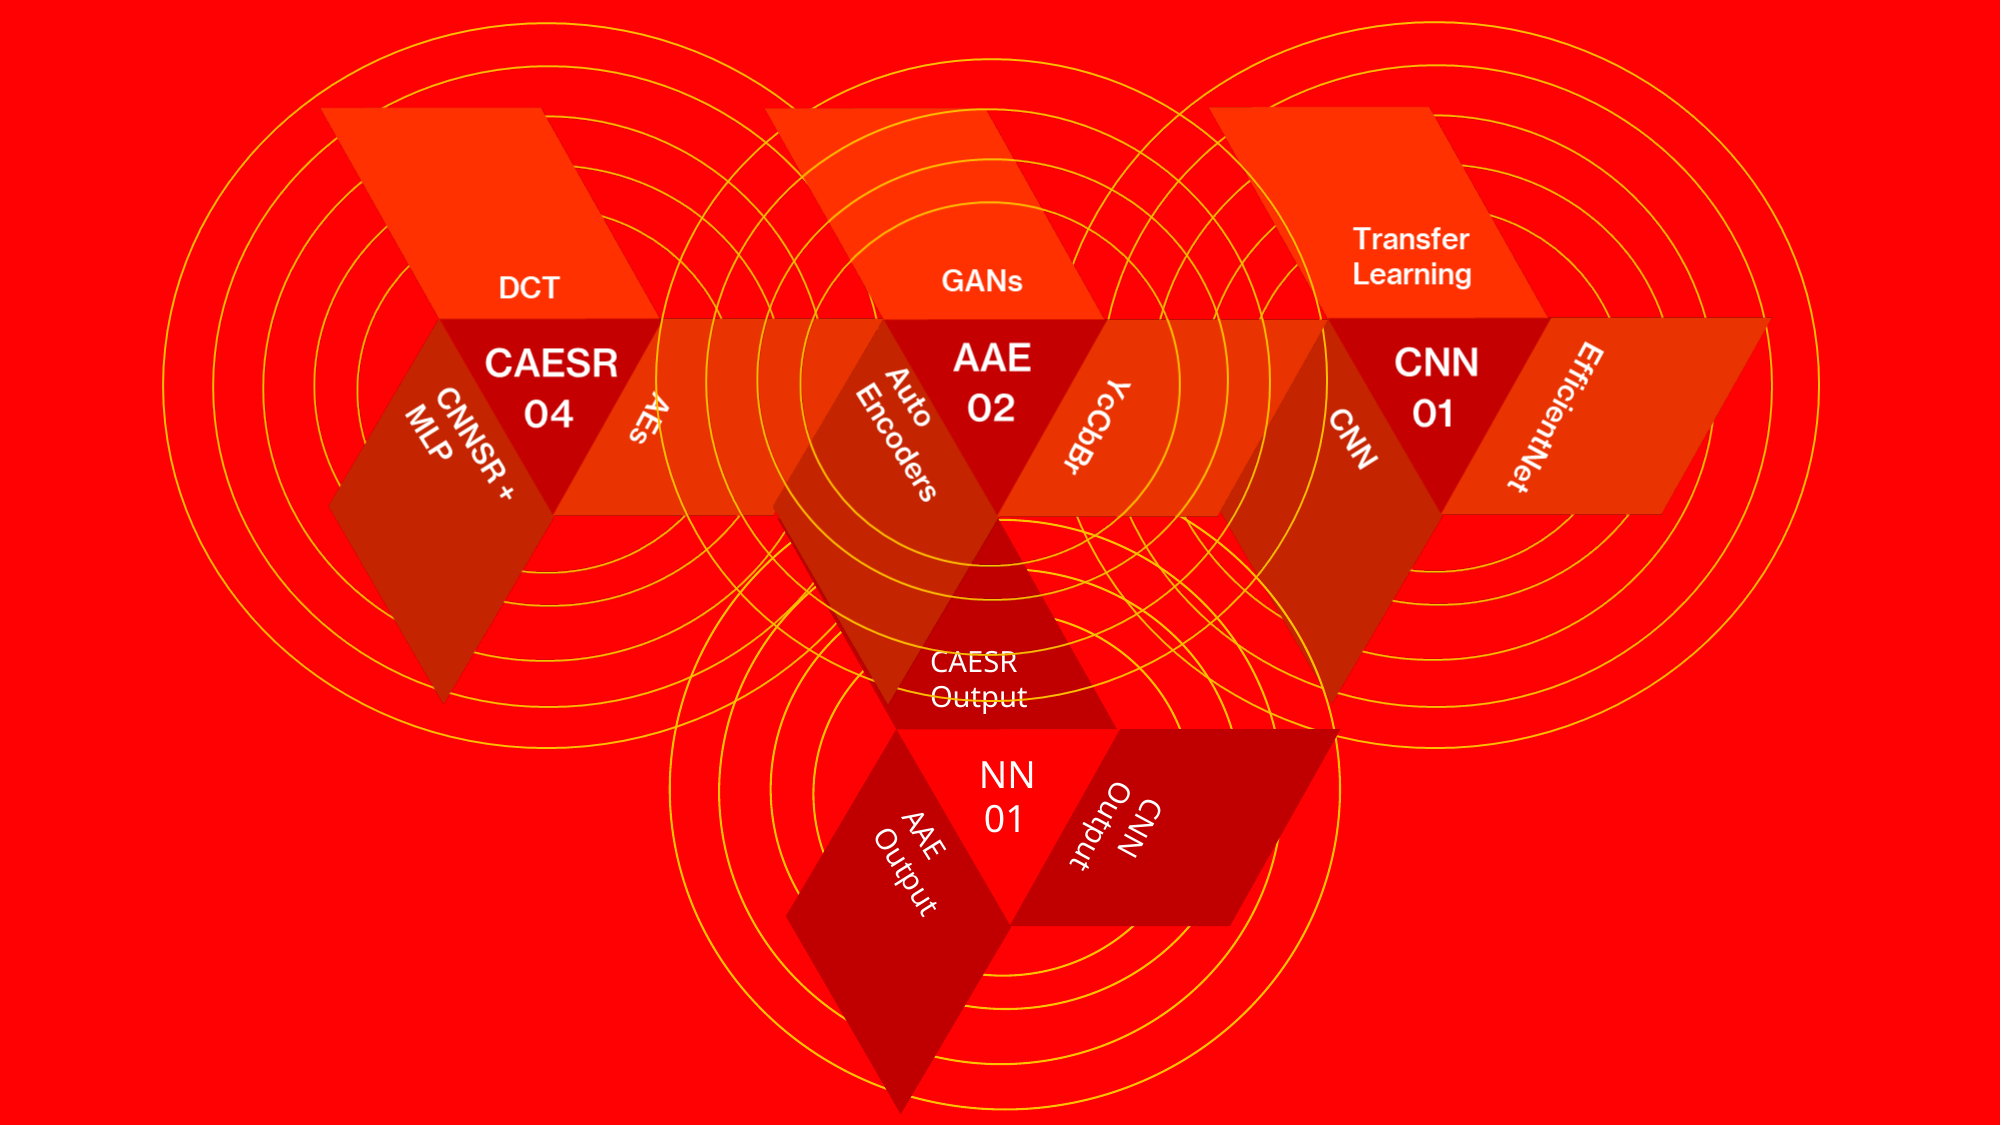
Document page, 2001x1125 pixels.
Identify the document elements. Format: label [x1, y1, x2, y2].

text_box [911, 1087, 1132, 1111]
text_box [718, 749, 798, 983]
picture [162, 21, 1820, 749]
text_box [668, 749, 798, 1043]
text_box [798, 448, 1341, 1087]
